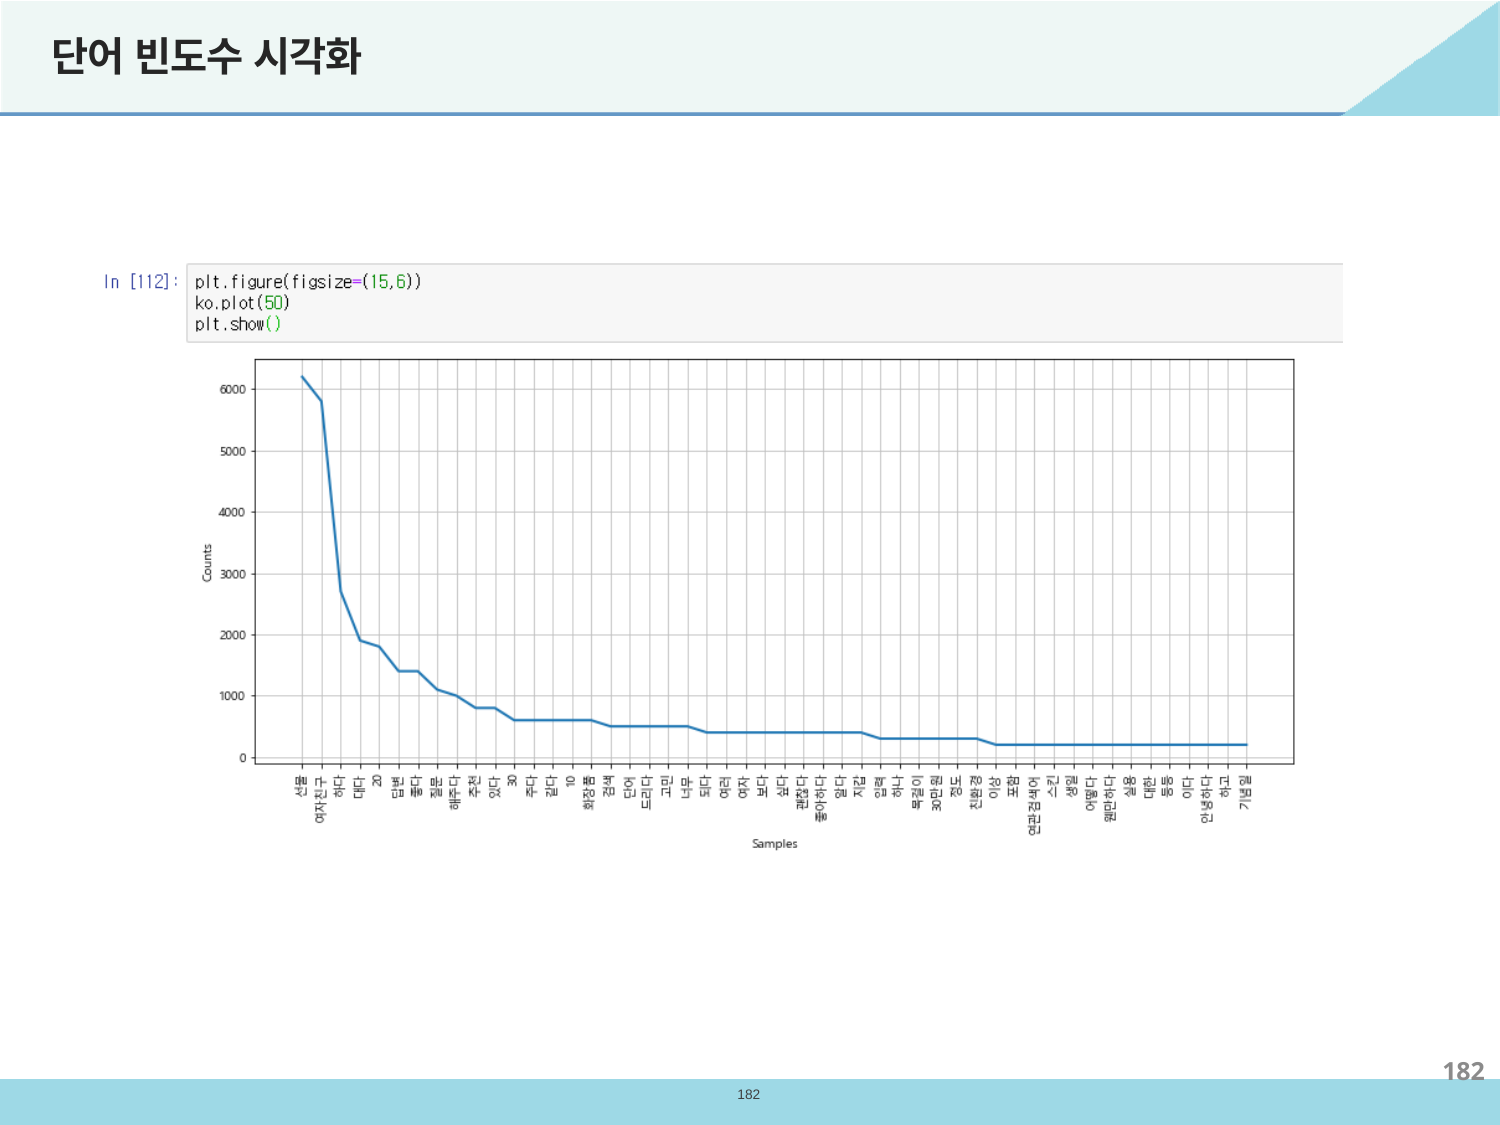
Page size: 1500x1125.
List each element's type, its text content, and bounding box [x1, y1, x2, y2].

picture [45, 255, 1344, 870]
picture [0, 1, 1500, 116]
slide_number 182 [1149, 1042, 1500, 1103]
title 단어 빈도수 시각화 [45, 19, 1396, 92]
picture [0, 1079, 1500, 1125]
